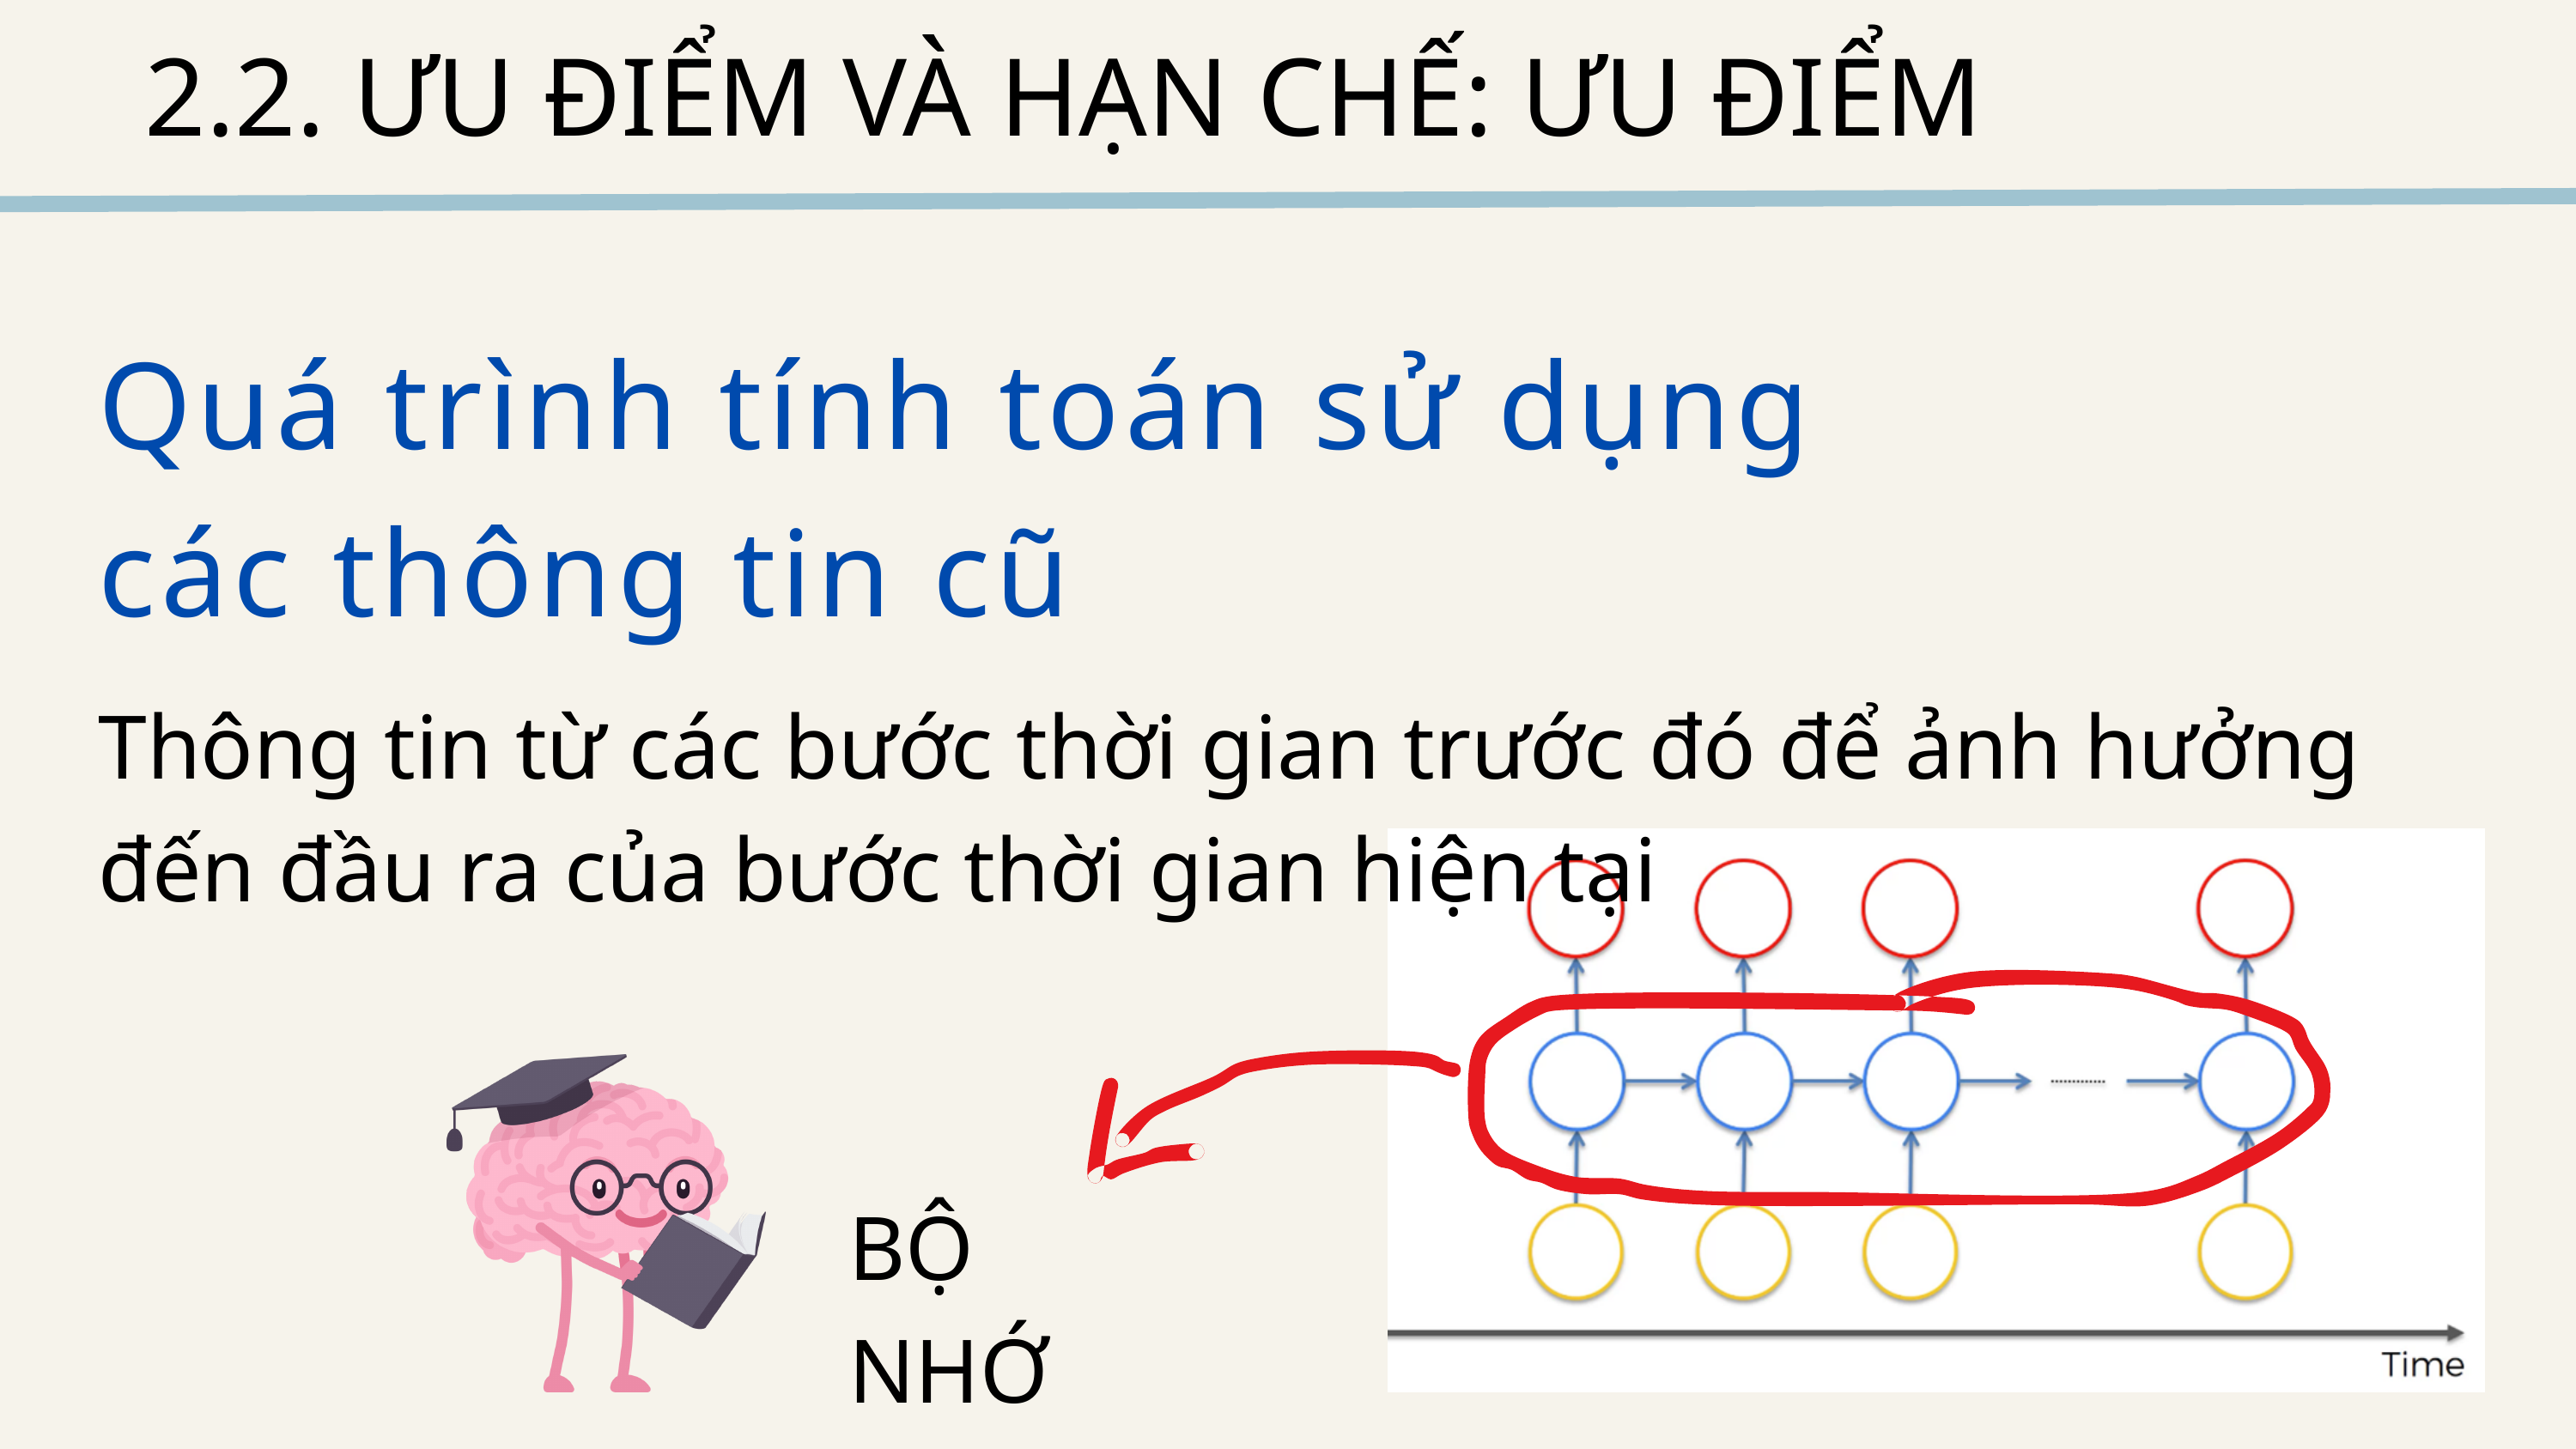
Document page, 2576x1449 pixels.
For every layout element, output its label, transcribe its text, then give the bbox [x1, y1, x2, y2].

text_box Thông tin từ các bước thời gian trước đó để ảnh hưởng đến đầu ra của bước thời gian hiện tại [98, 674, 2385, 919]
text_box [1082, 1072, 1211, 1190]
text_box [1388, 828, 2485, 1392]
text_box Quá trình tính toán sử dụng các thông tin cũ [98, 306, 1917, 641]
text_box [1462, 967, 2336, 1211]
text_box 2.2. ƯU ĐIỂM VÀ HẠN CHẾ: ƯU ĐIỂM [144, 7, 2093, 158]
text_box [1109, 1046, 1467, 1153]
text_box BỘ NHỚ [848, 1175, 1166, 1421]
text_box [447, 1054, 766, 1392]
